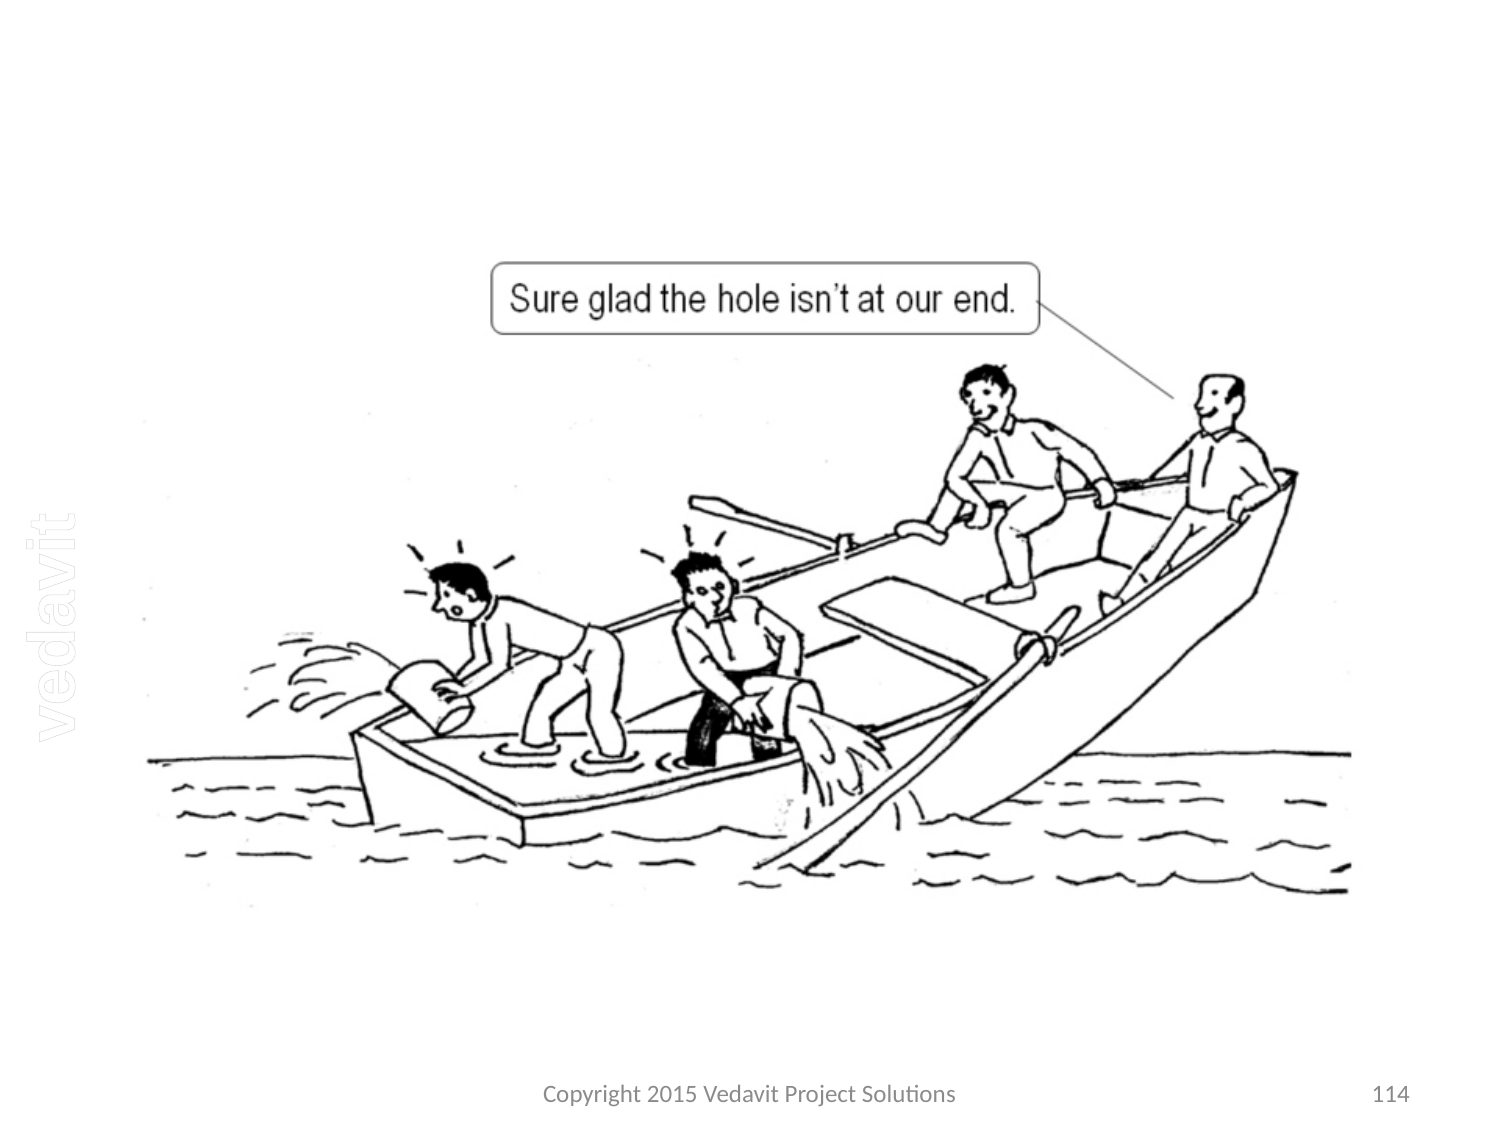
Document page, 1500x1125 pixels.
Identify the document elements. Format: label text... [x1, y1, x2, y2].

picture [124, 210, 1376, 915]
footer Copyright 2015 Vedavit Project Solutions [512, 1062, 988, 1123]
slide_number 114 [1074, 1062, 1425, 1123]
